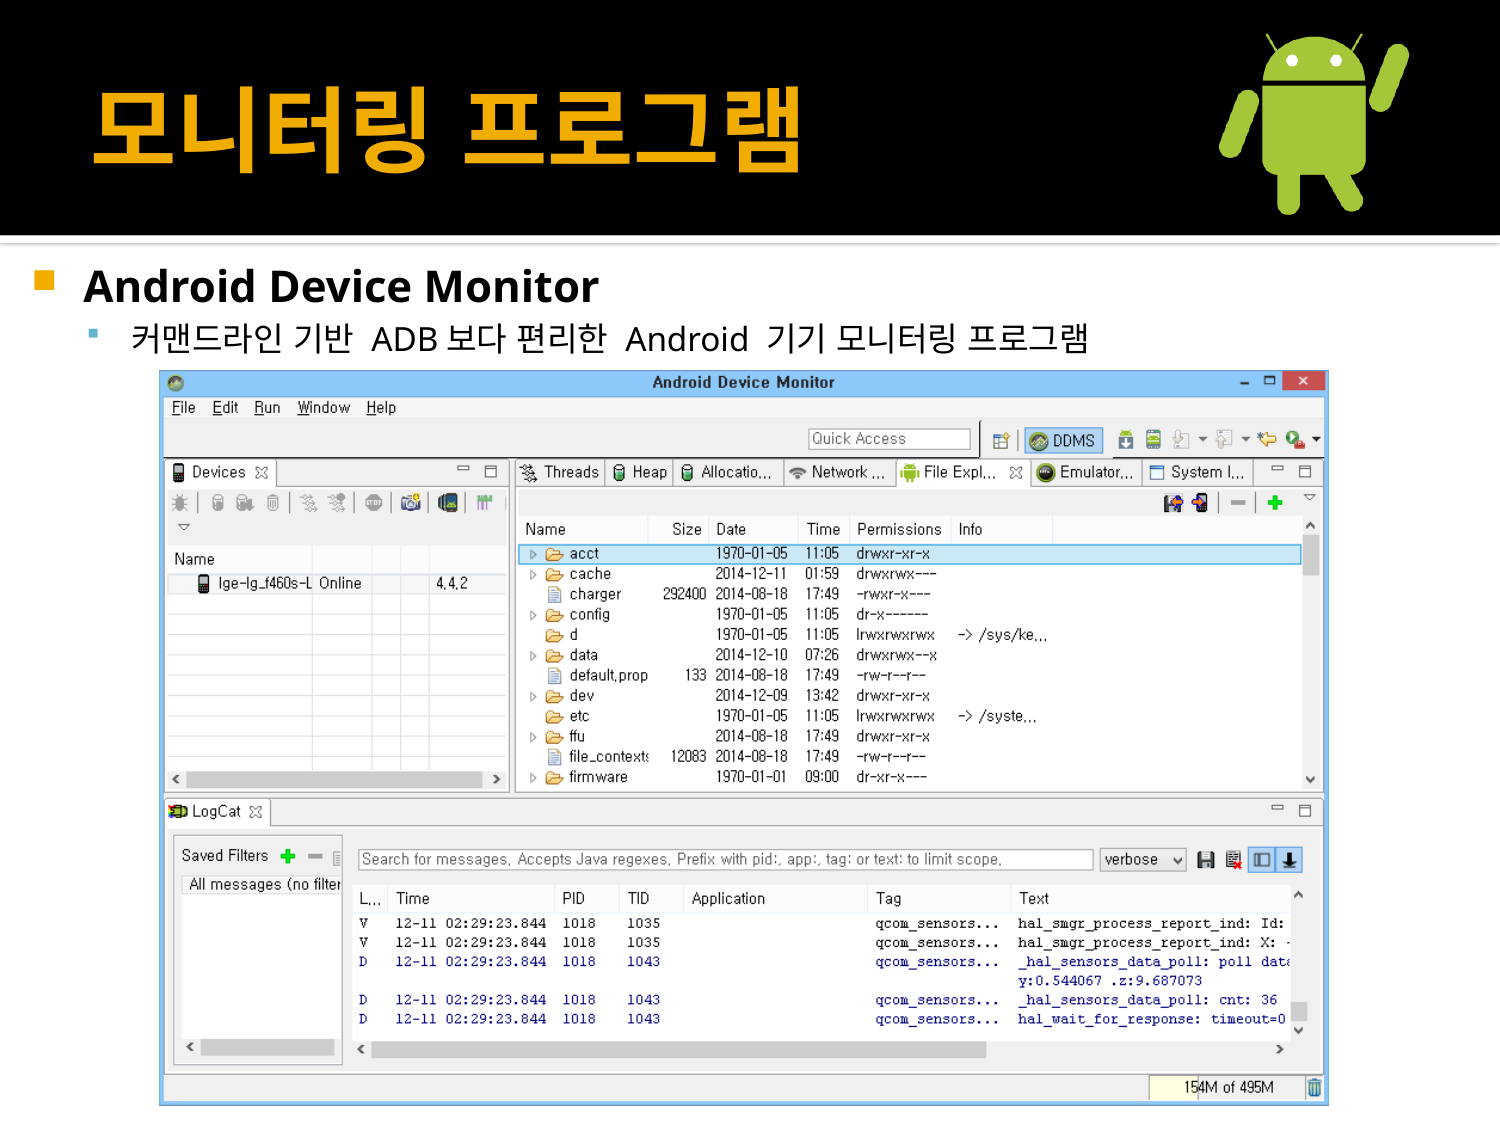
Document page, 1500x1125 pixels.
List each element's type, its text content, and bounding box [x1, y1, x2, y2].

list Android Device Monitor 커맨드라인 기반 ADB보다 편리한 Android 기기 모니터링 프로그램 [2, 243, 1471, 1125]
picture [1210, 0, 1419, 273]
title 모니터링 프로그램 [75, 25, 1204, 231]
picture [159, 370, 1329, 1106]
